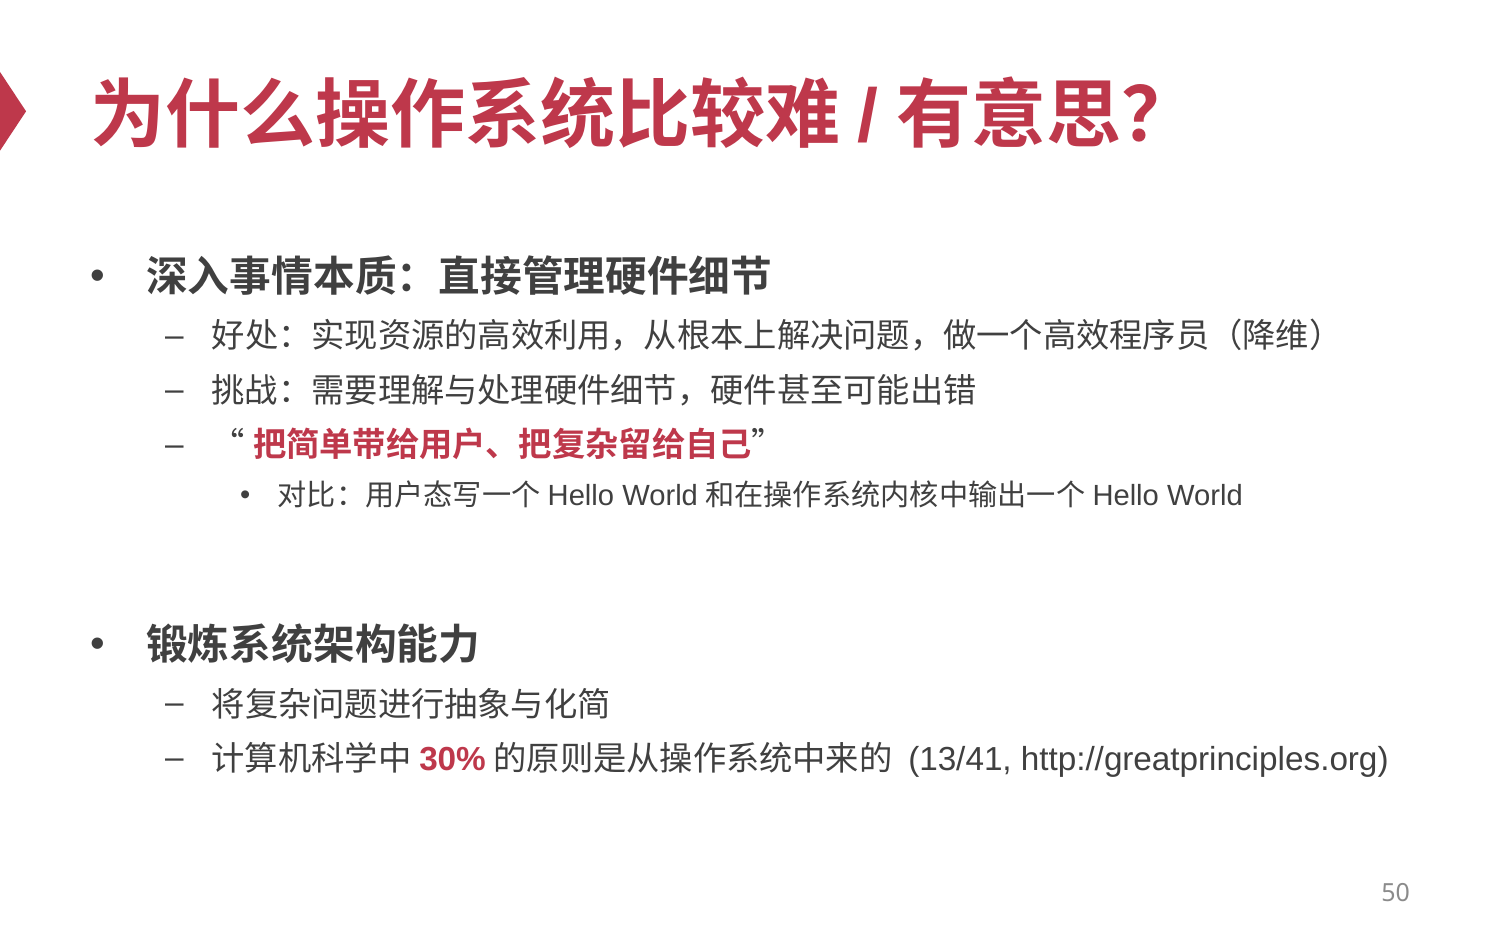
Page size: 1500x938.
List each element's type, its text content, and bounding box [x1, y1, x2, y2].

list 深入事情本质：直接管理硬件细节 好处：实现资源的高效利用，从根本上解决问题，做一个高效程序员（降维） 挑战：需要理解与处理硬件细节，硬件甚至可能出错 “把简单带给用户、把复杂留给自己” 对比：用户态写一个Hello World和在操作系统内核中输出一个Hello World 锻炼系统架构能力 将复杂问题进行抽象与化简 计算机科学中30%的原则是从操作系统中来的 (13/41, http://greatprinciples.org) [75, 232, 1425, 919]
title 为什么操作系统比较难/有意思？ [75, 37, 1425, 186]
slide_number 50 [1074, 868, 1425, 919]
